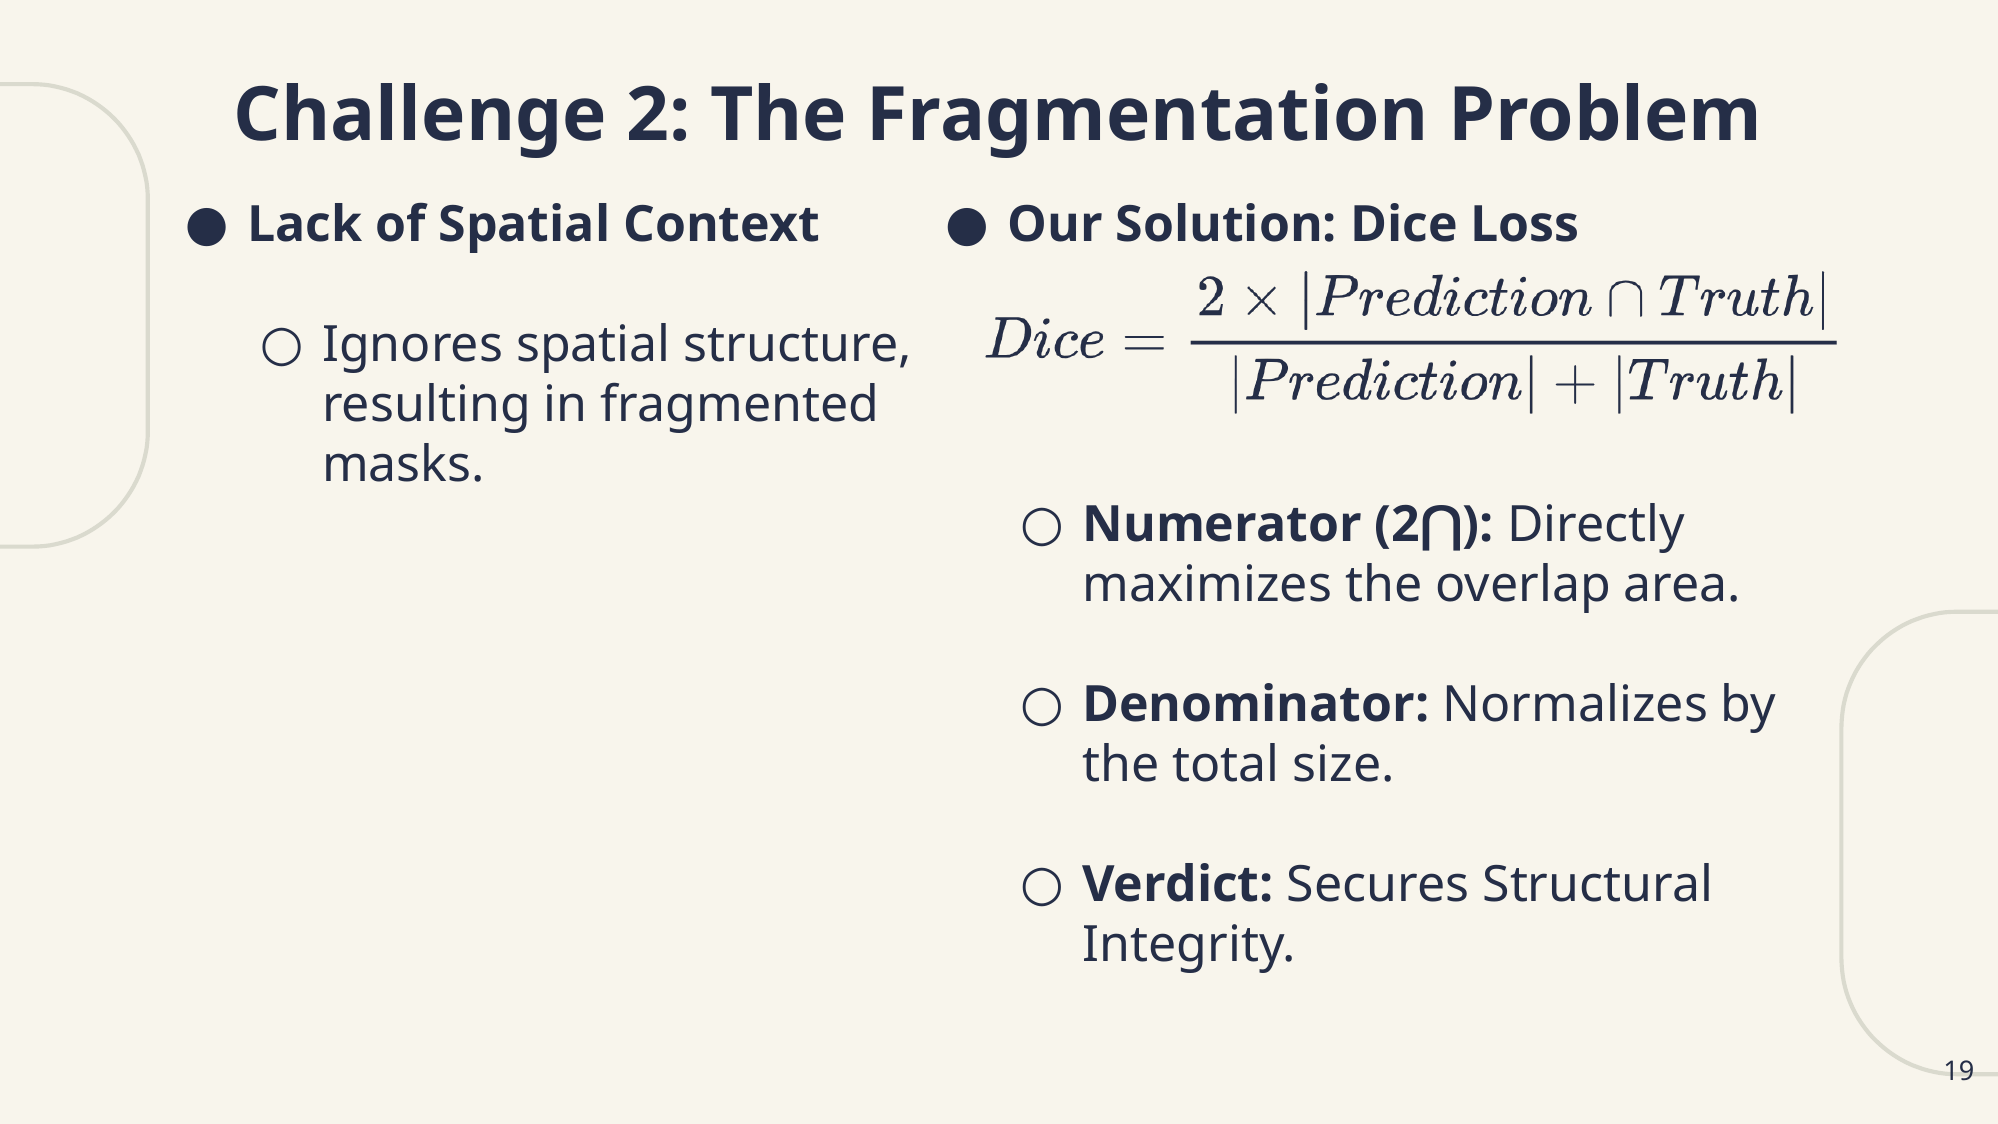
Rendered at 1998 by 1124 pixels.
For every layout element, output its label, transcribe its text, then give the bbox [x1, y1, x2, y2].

picture [984, 271, 1837, 415]
title Challenge 2: The Fragmentation Problem [157, 0, 1841, 176]
slide_number ‹#› [1869, 1037, 1990, 1124]
text_box Lack of Spatial Context Ignores spatial structure, resulting in fragmented masks. [157, 176, 917, 507]
text_box Our Solution: Dice Loss Numerator (2⋂): Directly maximizes the overlap area. Denominator: Normalizes by the total size. Verdict: Secures Structural Integrity. [917, 176, 1850, 1016]
